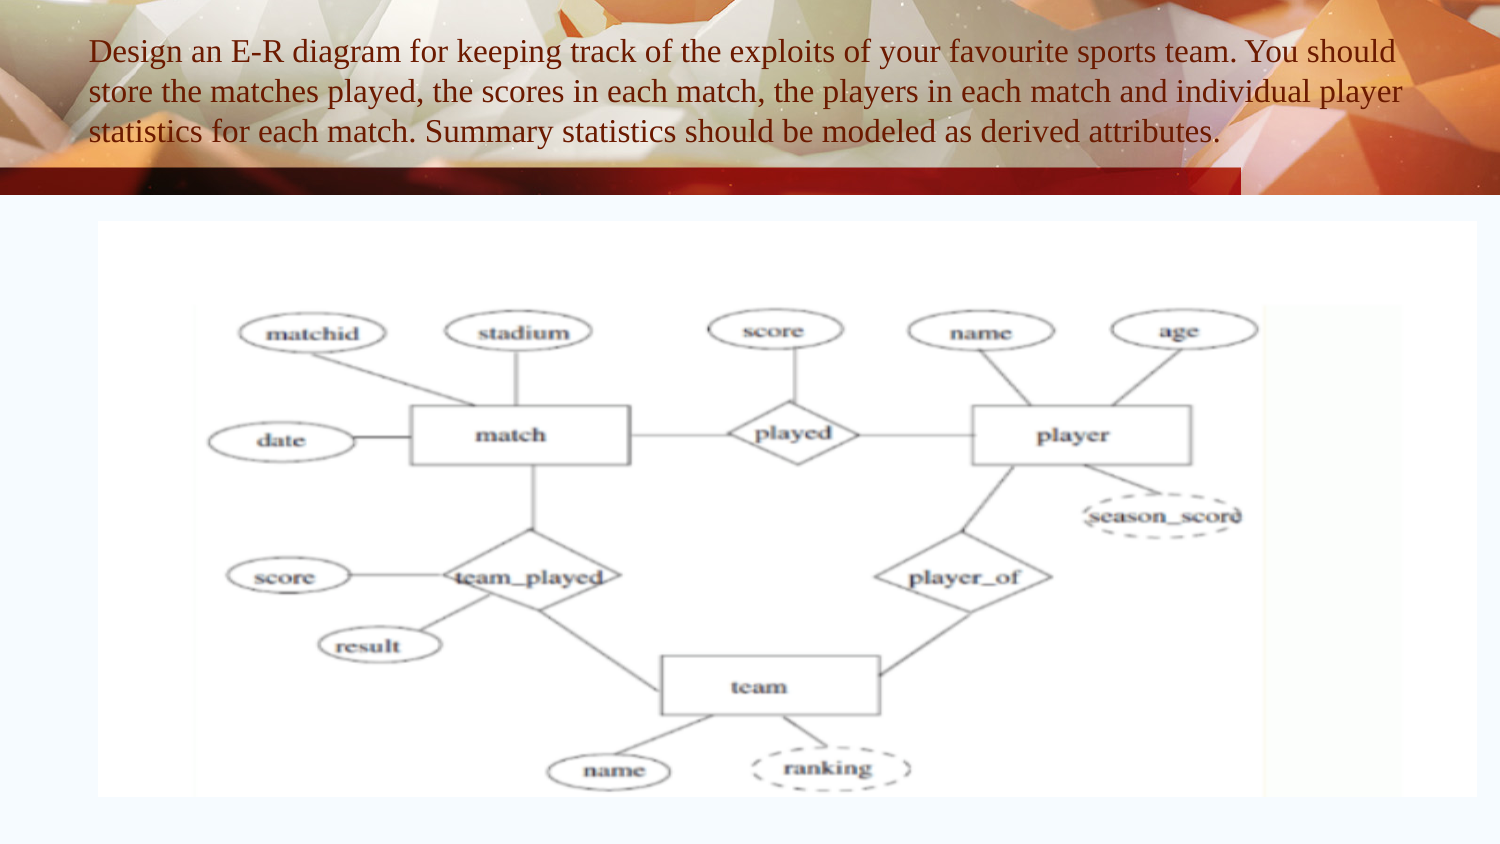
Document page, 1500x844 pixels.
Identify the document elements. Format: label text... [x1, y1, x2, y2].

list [98, 221, 1477, 798]
picture [0, 0, 1500, 844]
title Design an E-R diagram for keeping track of the exploits of your favourite sports team. You should store the matches played, the scores in each match, the players in each match and individual player statistics for each match. Summary statistics should be modeled as derived attributes. [73, 46, 1427, 172]
